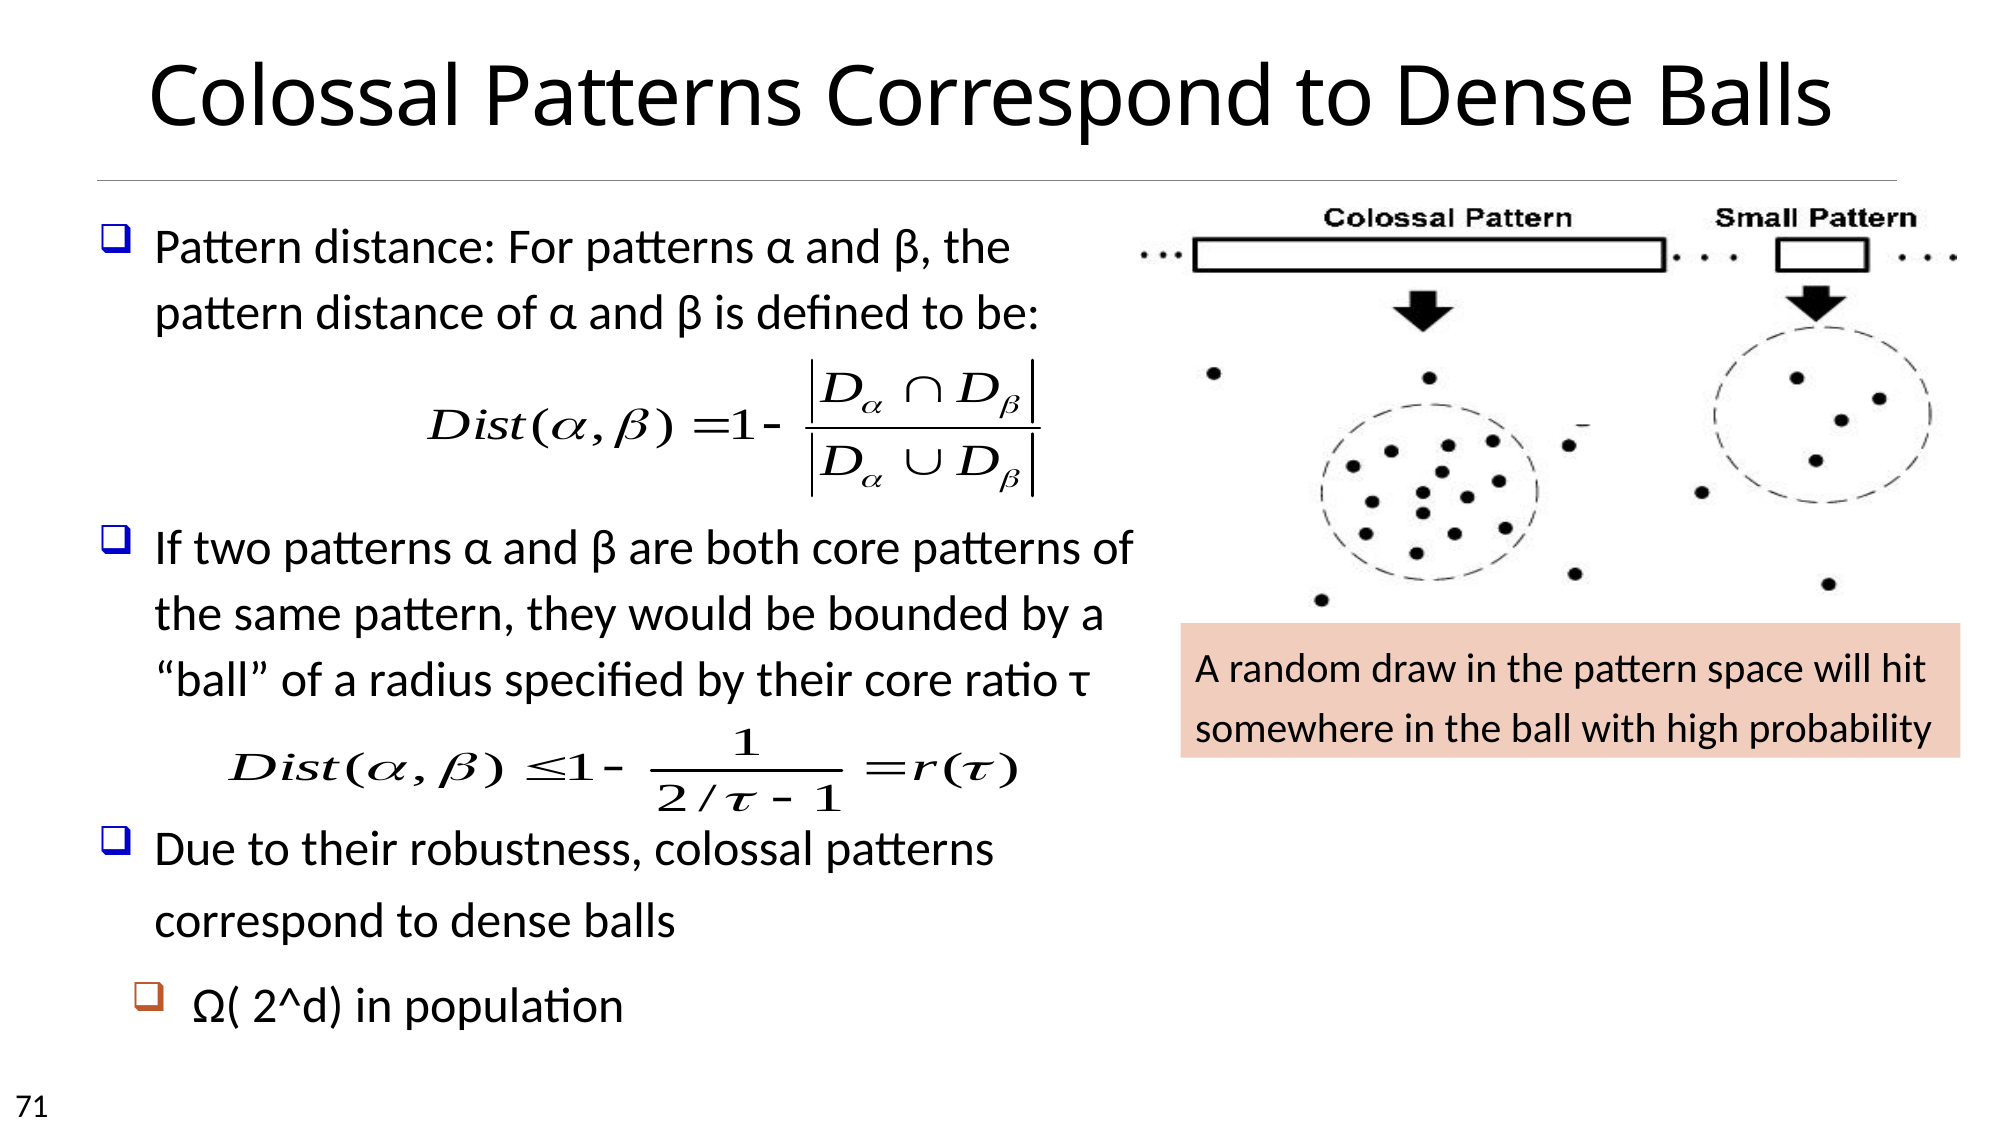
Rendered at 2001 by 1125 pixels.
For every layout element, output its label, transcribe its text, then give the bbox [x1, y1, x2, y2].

title Colossal Patterns Correspond to Dense Balls [83, 50, 1900, 150]
list Pattern distance: For patterns α and β, the pattern distance of α and β is defined to be: If two patterns α and β are both core patterns of the same pattern, they would be bounded by a “ball” of a radius specified by their core ratio τ Due to their robustness, colossal patterns correspond to dense balls Ω( 2^d) in population [83, 200, 1167, 1038]
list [1139, 207, 1958, 608]
text_box A random draw in the pattern space will hit somewhere in the ball with high probability [1180, 623, 1961, 758]
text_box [216, 716, 1031, 821]
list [416, 349, 1051, 507]
